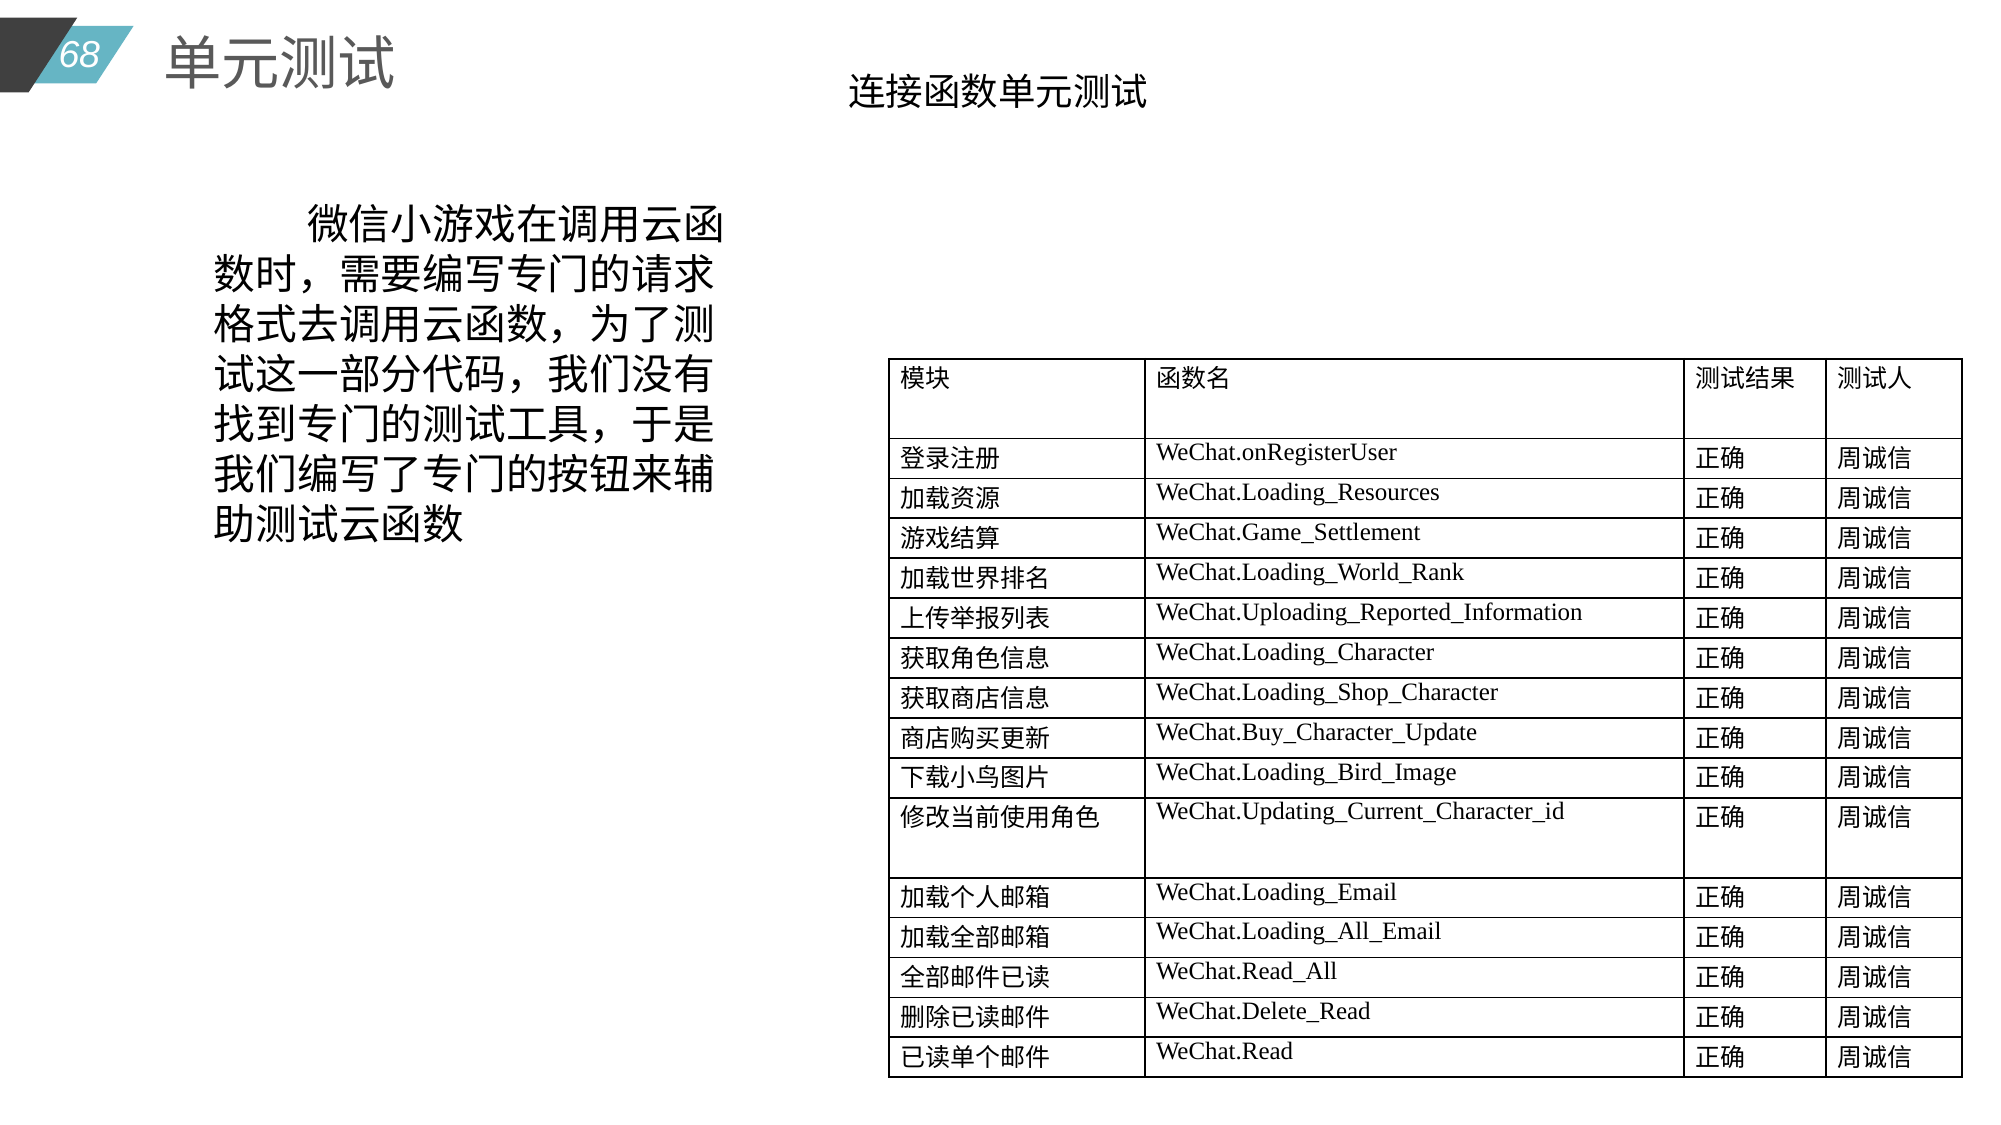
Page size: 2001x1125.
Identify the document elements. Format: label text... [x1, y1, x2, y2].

table_cell 周诚信 [1827, 958, 1961, 997]
table_cell 已读单个邮件 [890, 1038, 1144, 1076]
table_cell 周诚信 [1827, 639, 1961, 677]
table_cell 正确 [1685, 998, 1825, 1036]
table_cell WeChat.Game_Settlement [1146, 519, 1683, 557]
table_cell 周诚信 [1827, 719, 1961, 757]
table_cell WeChat.Read [1146, 1038, 1683, 1076]
table_cell 周诚信 [1827, 479, 1961, 517]
table_cell 正确 [1685, 1038, 1825, 1076]
table_cell 正确 [1685, 759, 1825, 797]
table_cell WeChat.Loading_Resources [1146, 479, 1683, 517]
table_cell 正确 [1685, 479, 1825, 517]
table_cell 正确 [1685, 679, 1825, 717]
table_cell WeChat.Updating_Current_Character_id [1146, 799, 1683, 877]
table_cell 周诚信 [1827, 439, 1961, 478]
table_cell 正确 [1685, 958, 1825, 997]
table_cell 正确 [1685, 599, 1825, 637]
table_cell WeChat.Loading_Email [1146, 879, 1683, 917]
table_cell 商店购买更新 [890, 719, 1144, 757]
table_cell WeChat.Loading_Shop_Character [1146, 679, 1683, 717]
table_cell 周诚信 [1827, 918, 1961, 957]
table_cell 加载世界排名 [890, 559, 1144, 597]
table_cell 周诚信 [1827, 759, 1961, 797]
table_cell 正确 [1685, 719, 1825, 757]
table_cell 正确 [1685, 559, 1825, 597]
table_cell 上传举报列表 [890, 599, 1144, 637]
table_cell 周诚信 [1827, 998, 1961, 1036]
table_cell 修改当前使用角色 [890, 799, 1144, 877]
table_cell 下载小鸟图片 [890, 759, 1144, 797]
table_cell 正确 [1685, 519, 1825, 557]
table_cell 正确 [1685, 639, 1825, 677]
table_cell 周诚信 [1827, 559, 1961, 597]
table_cell 周诚信 [1827, 1038, 1961, 1076]
table_cell WeChat.Loading_World_Rank [1146, 559, 1683, 597]
table_cell 周诚信 [1827, 799, 1961, 877]
text_box 单元测试 [148, 18, 412, 104]
table_cell 获取商店信息 [890, 679, 1144, 717]
table_cell 周诚信 [1827, 519, 1961, 557]
table_cell 加载个人邮箱 [890, 879, 1144, 917]
table_cell WeChat.onRegisterUser [1146, 439, 1683, 478]
table_cell 登录注册 [890, 439, 1144, 478]
table_cell 周诚信 [1827, 679, 1961, 717]
table_cell WeChat.Read_All [1146, 958, 1683, 997]
table_cell WeChat.Uploading_Reported_Information [1146, 599, 1683, 637]
table_cell 游戏结算 [890, 519, 1144, 557]
table_cell 加载资源 [890, 479, 1144, 517]
table_cell WeChat.Loading_Character [1146, 639, 1683, 677]
table_cell 正确 [1685, 799, 1825, 877]
table_header 函数名 [1146, 360, 1683, 438]
text_box 微信小游戏在调用云函数时，需要编写专门的请求格式去调用云函数，为了测试这一部分代码，我们没有找到专门的测试工具，于是我们编写了专门的按钮来辅助测试云函数 [199, 190, 745, 555]
table_cell WeChat.Delete_Read [1146, 998, 1683, 1036]
table_cell WeChat.Loading_All_Email [1146, 918, 1683, 957]
table_header 模块 [890, 360, 1144, 438]
text_box 连接函数单元测试 [833, 61, 1167, 121]
table_cell 周诚信 [1827, 599, 1961, 637]
table_header 测试结果 [1685, 360, 1825, 438]
table_cell 加载全部邮箱 [890, 918, 1144, 957]
table_cell 正确 [1685, 918, 1825, 957]
table_cell WeChat.Buy_Character_Update [1146, 719, 1683, 757]
table_header 测试人 [1827, 360, 1961, 438]
table_cell 删除已读邮件 [890, 998, 1144, 1036]
table_cell 正确 [1685, 879, 1825, 917]
table_cell 全部邮件已读 [890, 958, 1144, 997]
table_cell 获取角色信息 [890, 639, 1144, 677]
table_cell 正确 [1685, 439, 1825, 478]
table_cell WeChat.Loading_Bird_Image [1146, 759, 1683, 797]
table_cell 周诚信 [1827, 879, 1961, 917]
